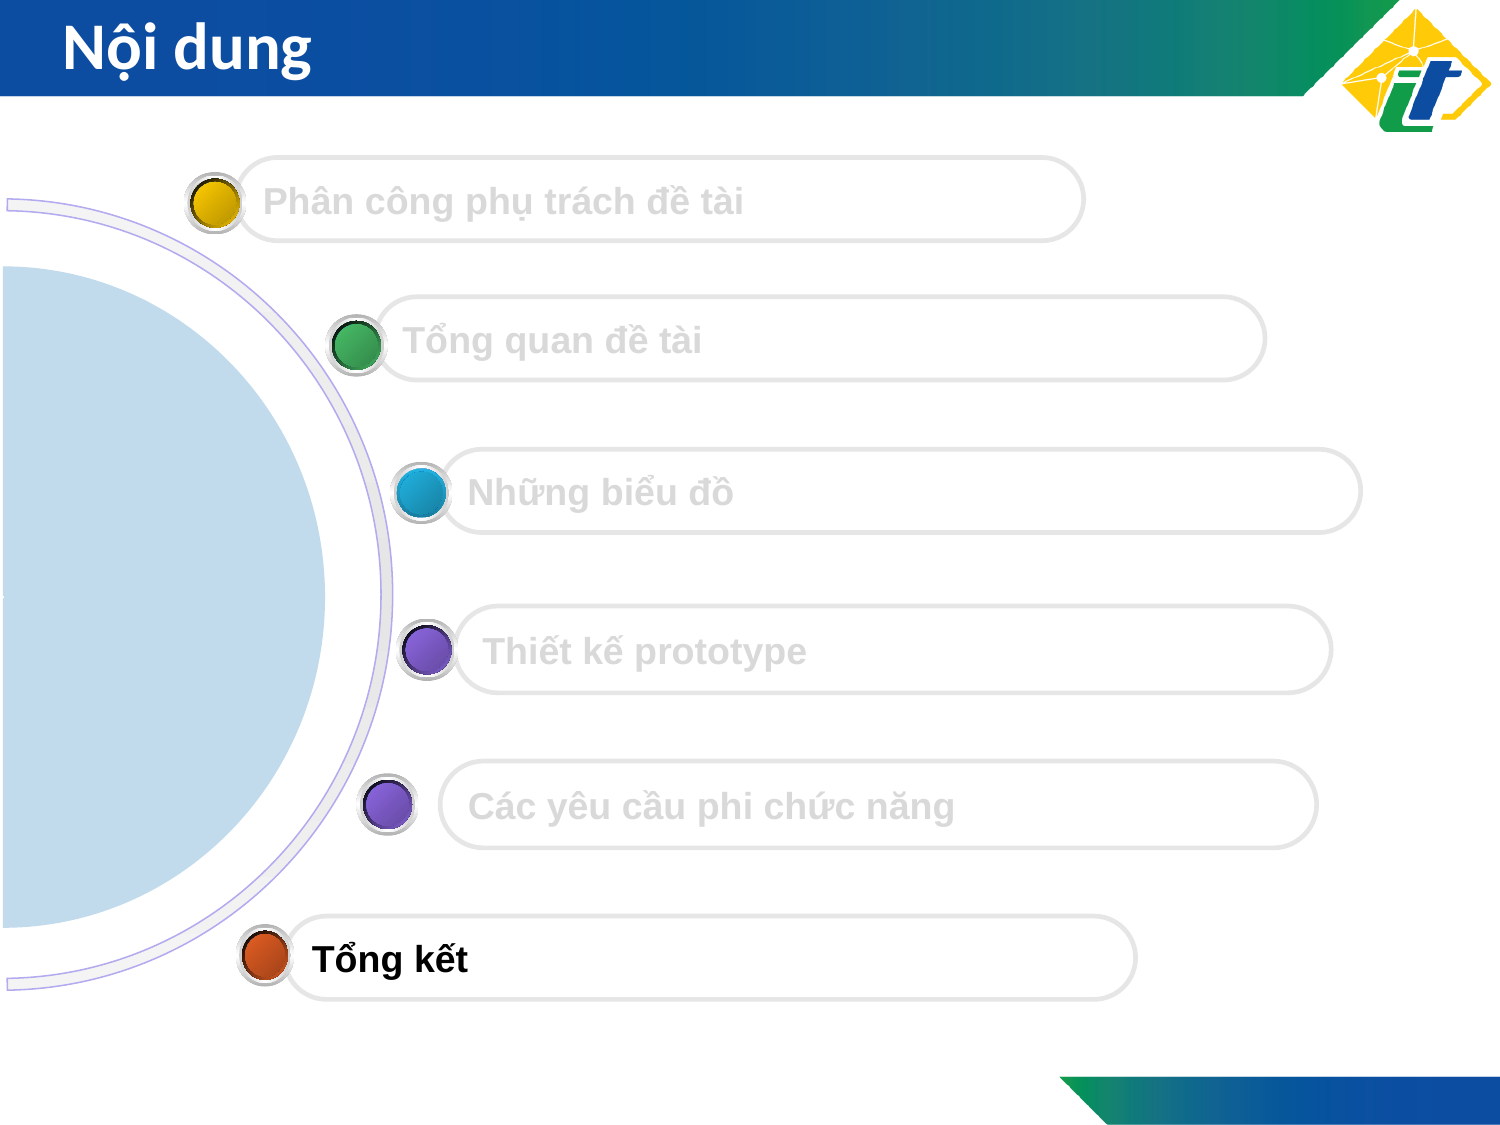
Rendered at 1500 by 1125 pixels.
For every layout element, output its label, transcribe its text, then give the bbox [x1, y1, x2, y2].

text_box [2, 266, 326, 928]
title Nội dung [47, 0, 1304, 97]
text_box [395, 618, 459, 682]
text_box Phân công phụ trách đề tài [246, 157, 1084, 241]
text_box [356, 773, 420, 836]
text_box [235, 923, 295, 987]
text_box Tổng quan đề tài [384, 296, 1266, 381]
picture [0, 0, 1500, 1125]
text_box Tổng kết [298, 916, 1136, 1000]
text_box Các yêu cầu phi chức năng [440, 761, 1317, 848]
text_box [324, 313, 388, 377]
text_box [183, 171, 247, 235]
text_box Thiết kế prototype [463, 606, 1332, 693]
text_box [7, 198, 393, 991]
text_box Những biểu đồ [452, 449, 1361, 533]
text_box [389, 461, 453, 525]
